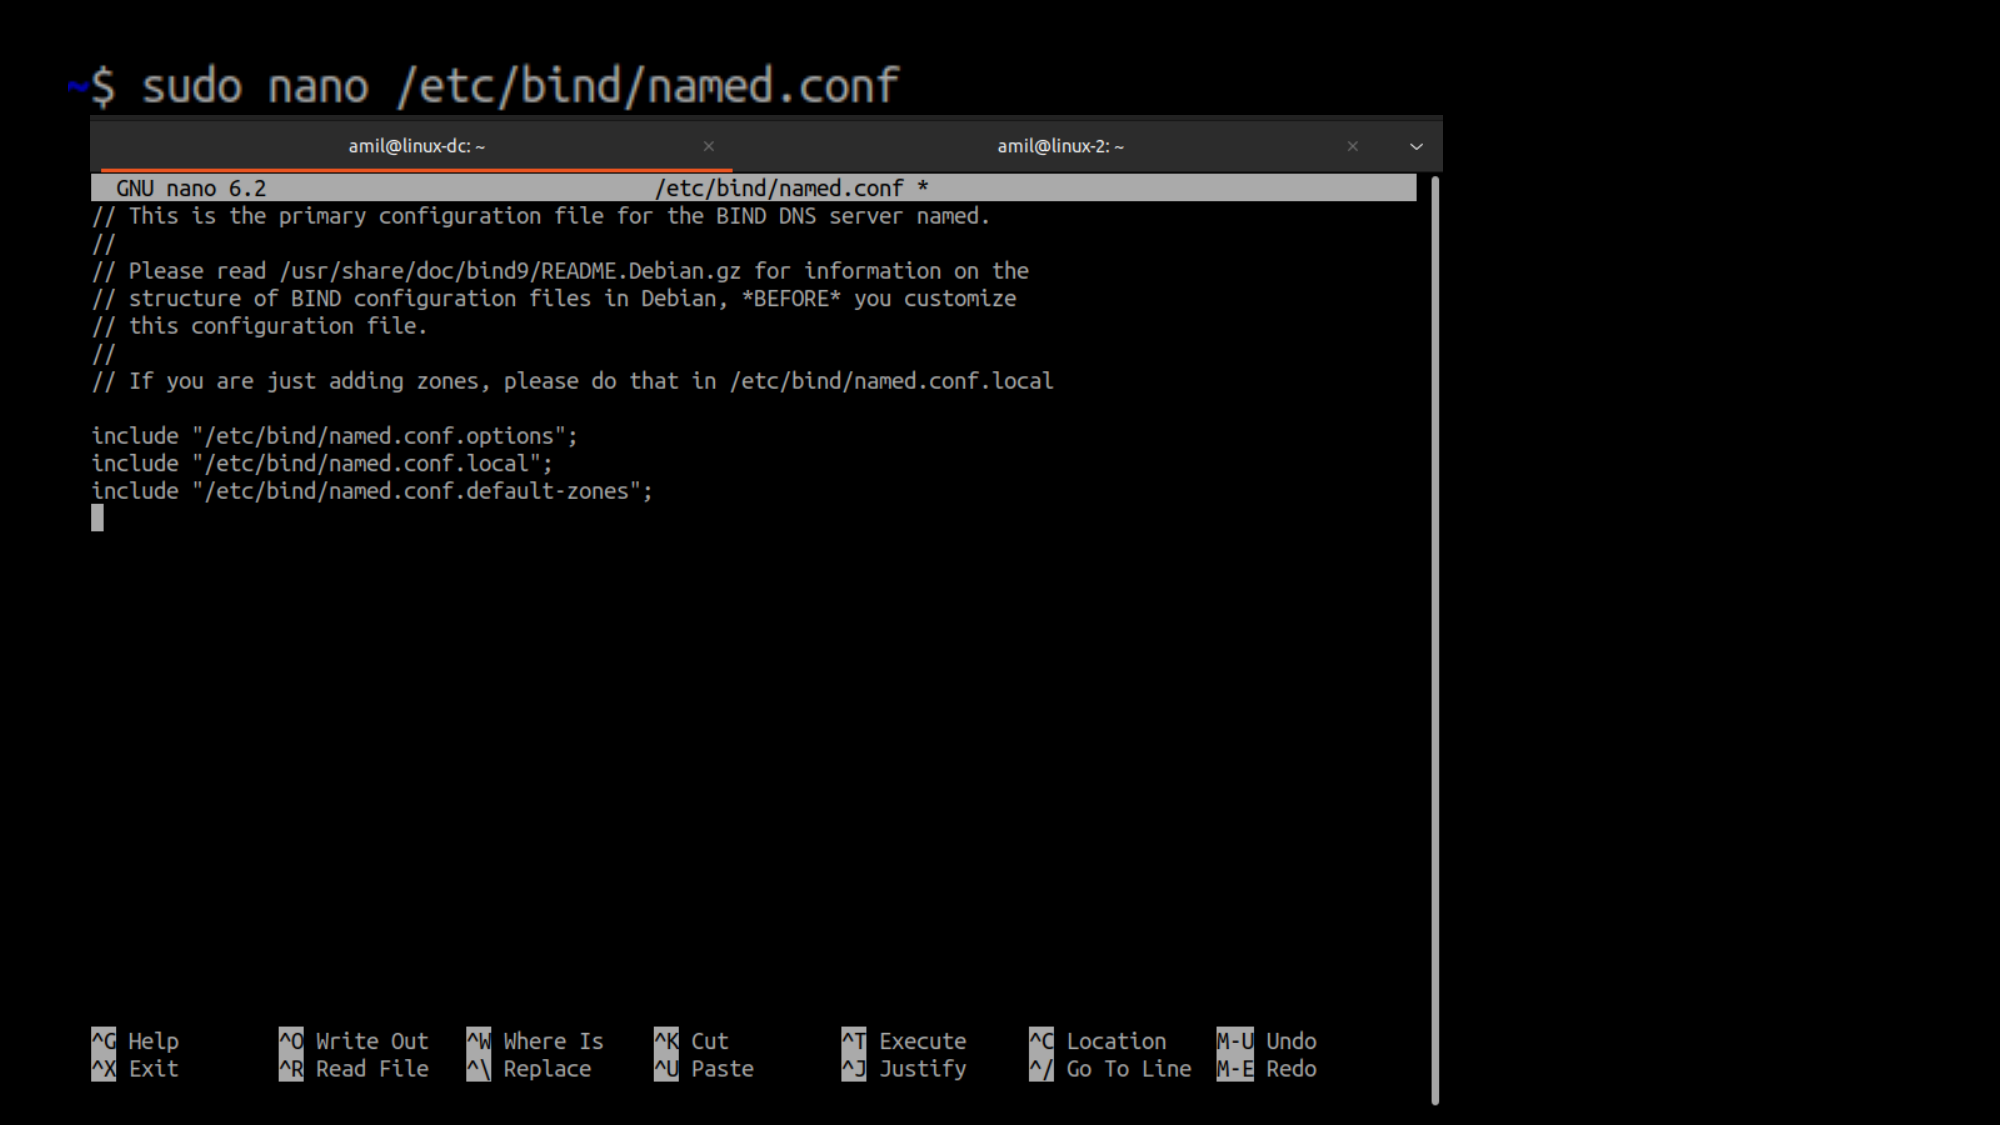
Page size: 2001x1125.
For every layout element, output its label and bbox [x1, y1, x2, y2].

picture [68, 56, 1444, 1108]
